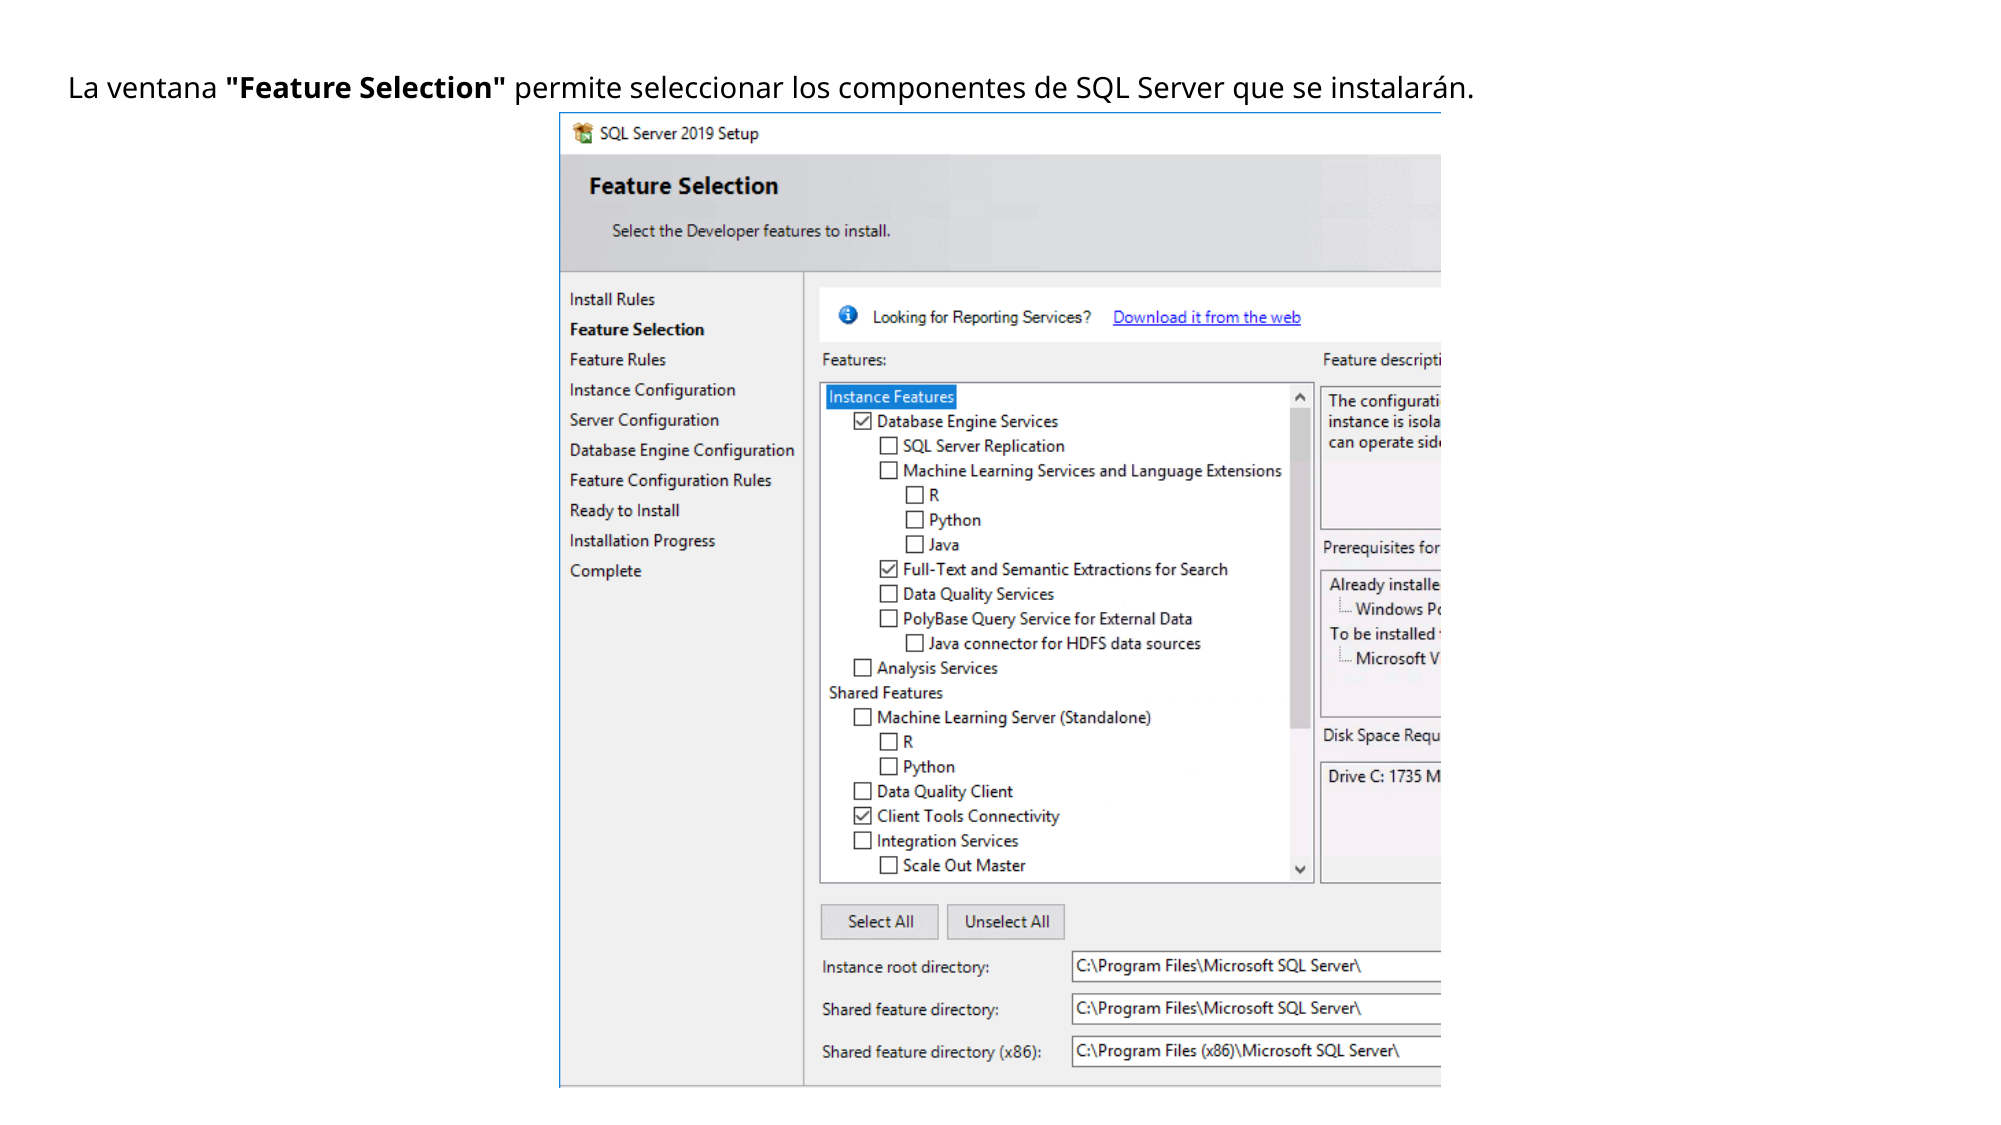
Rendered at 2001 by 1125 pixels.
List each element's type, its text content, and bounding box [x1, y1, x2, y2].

text_box La ventana "Feature Selection" permite seleccionar los componentes de SQL Server que se instalarán. [53, 61, 1685, 112]
picture [559, 111, 1441, 1088]
